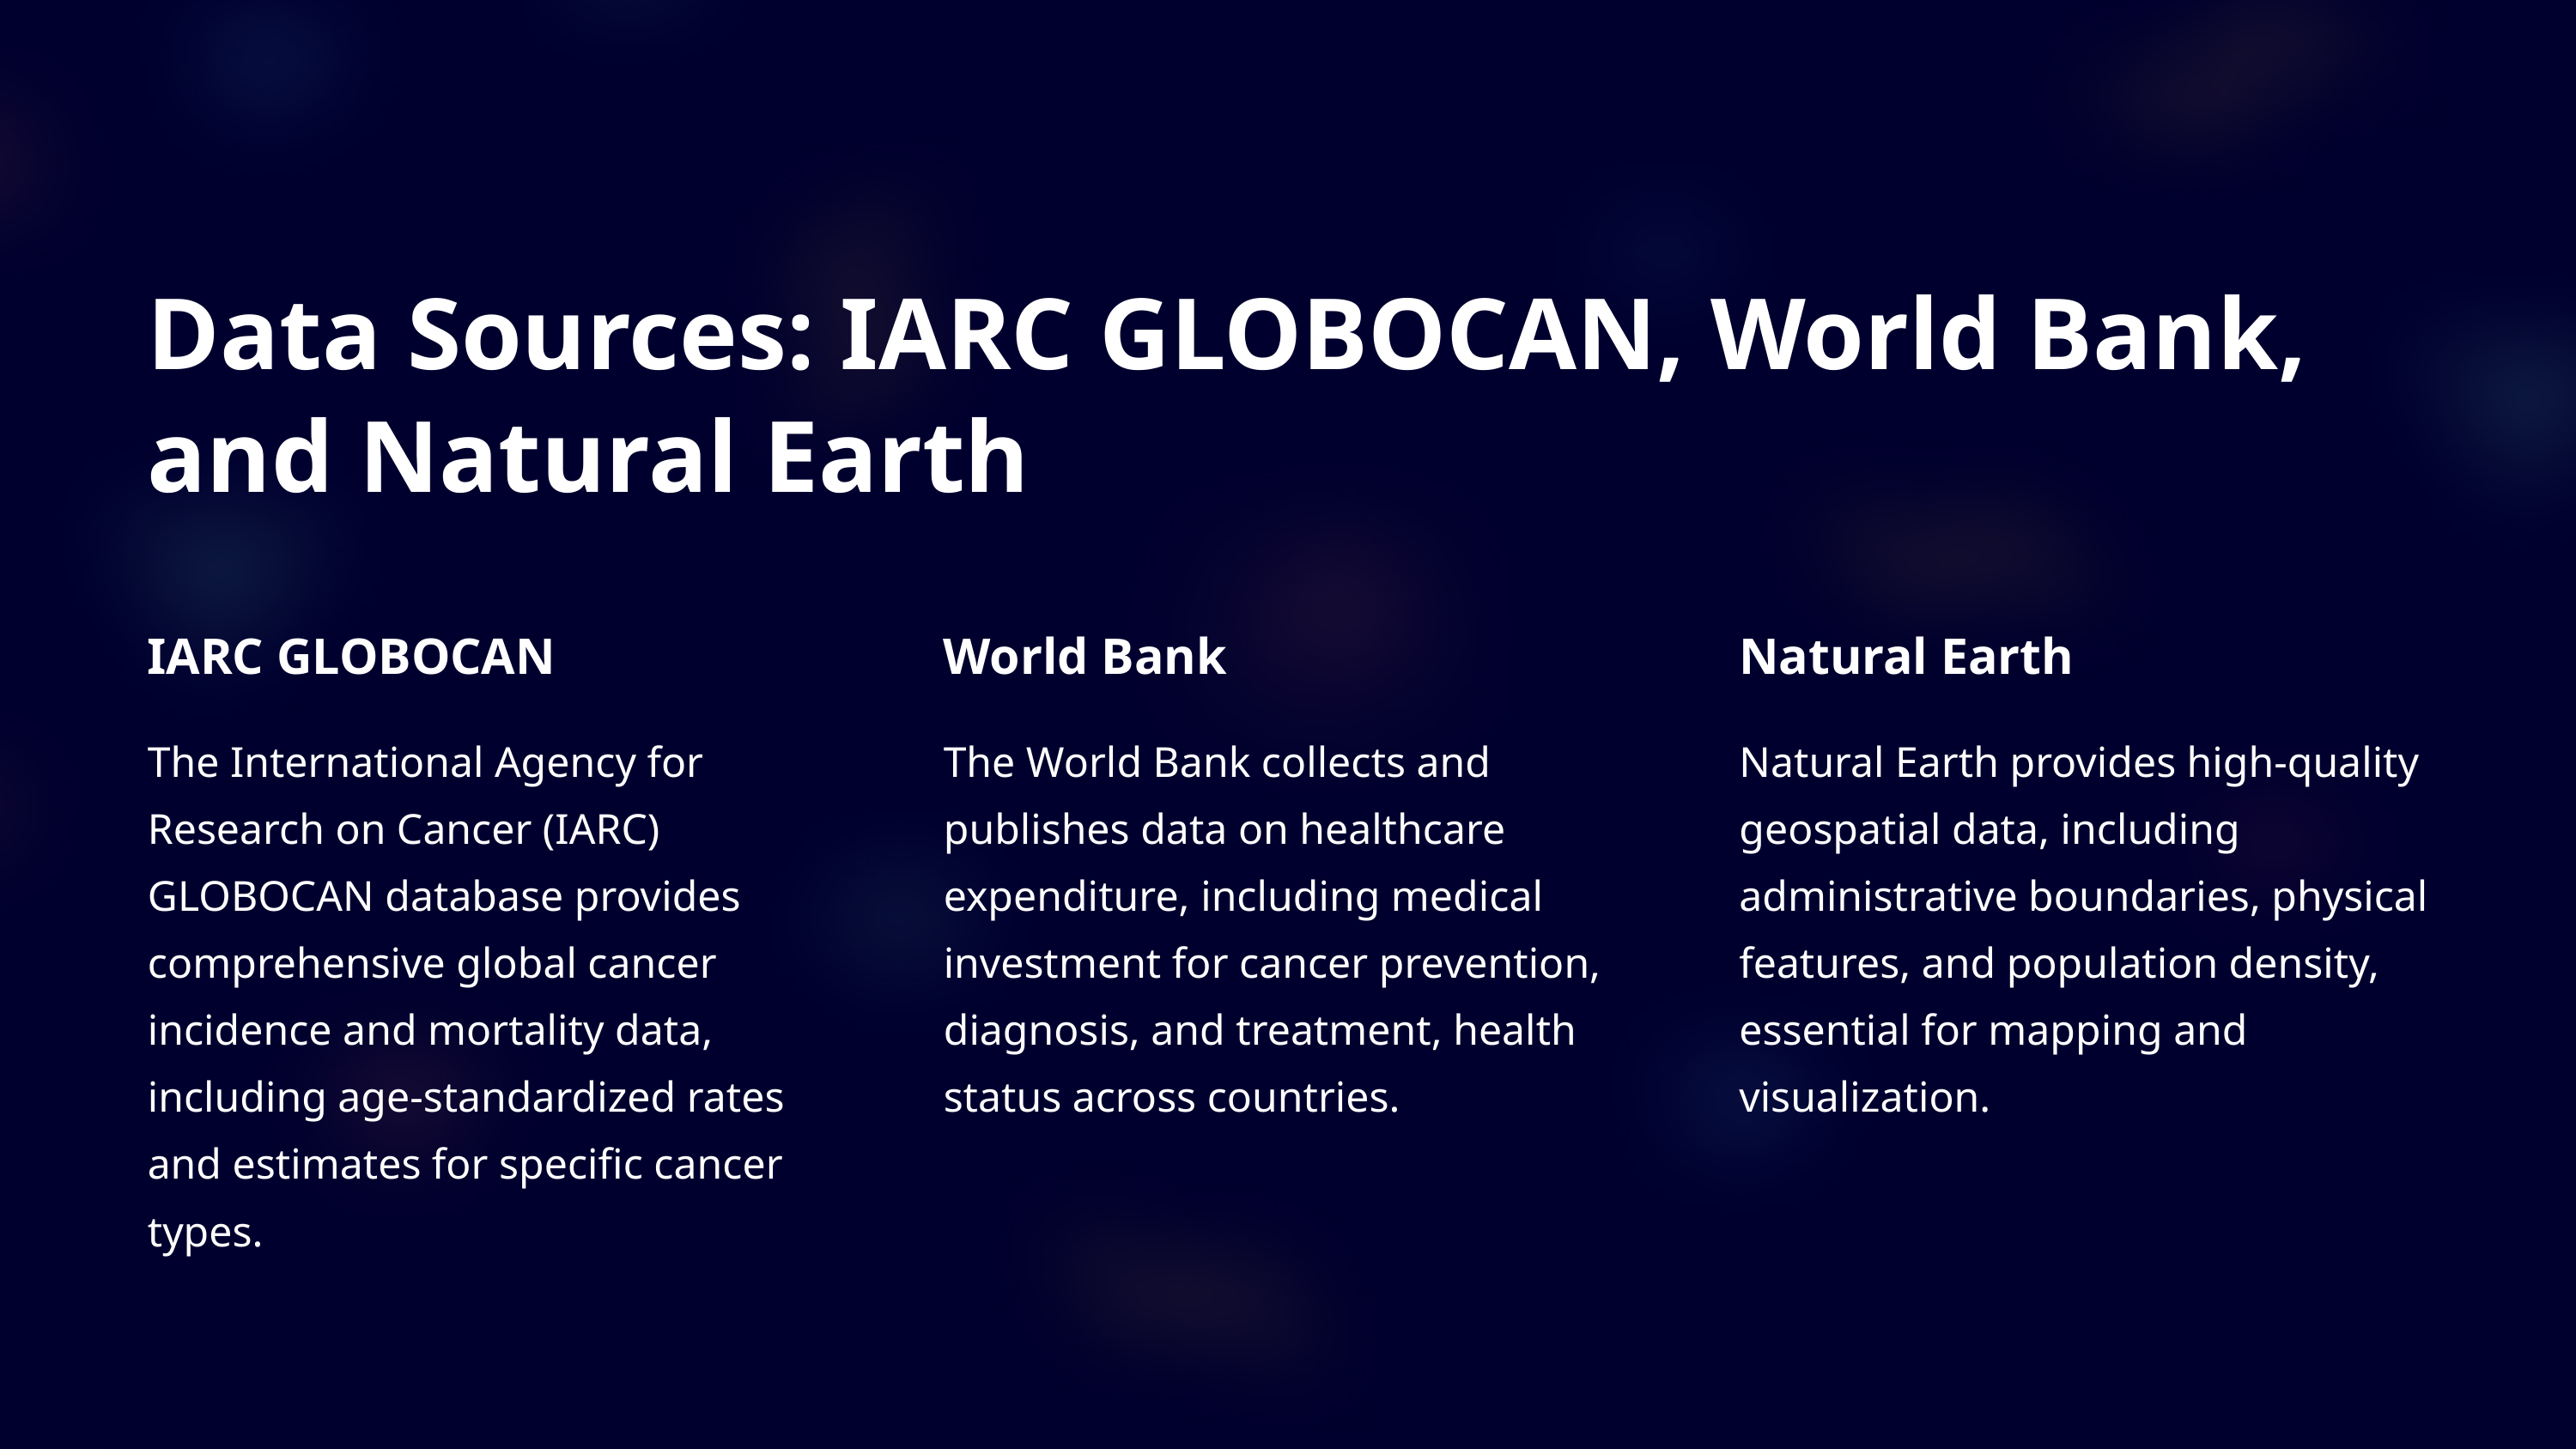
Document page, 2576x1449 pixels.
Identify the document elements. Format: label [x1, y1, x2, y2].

text_box [0, 0, 2576, 1449]
